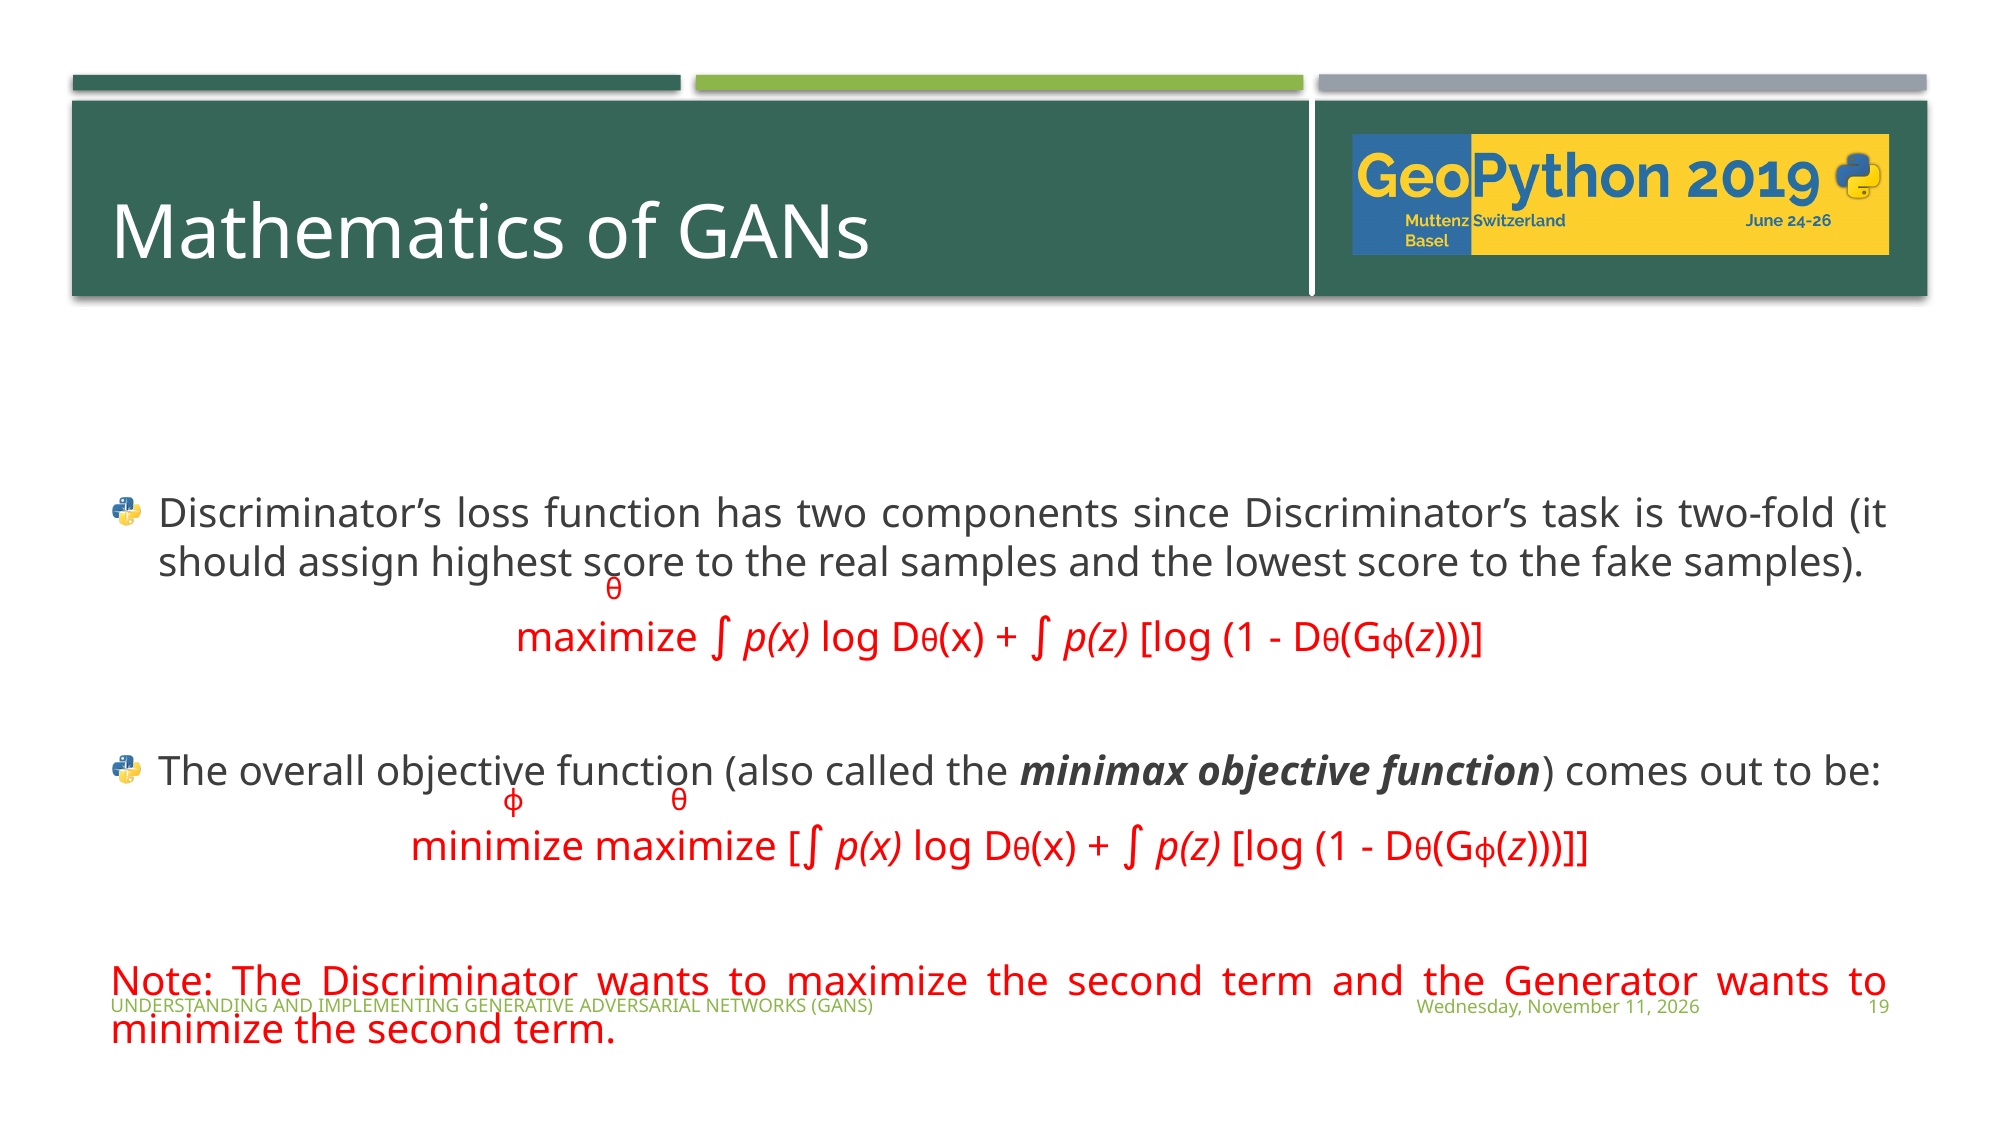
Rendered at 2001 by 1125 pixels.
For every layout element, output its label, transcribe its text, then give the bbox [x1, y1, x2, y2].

text_box θ [619, 773, 740, 824]
text_box θ [553, 562, 675, 613]
list Discriminator’s loss function has two components since Discriminator’s task is two-fold (it should assign highest score to the real samples and the lowest score to the fake samples). maximize ∫ p(x) log Dθ(x) + ∫ p(z) [log (1 - Dθ(Gф(z)))] The overall objective function (also called the minimax objective function) comes out to be: minimize maximize [∫ p(x) log Dθ(x) + ∫ p(z) [log (1 - Dθ(Gф(z)))]] Note: The Discriminator wants to maximize the second term and the Generator wants to minimize the second term. [95, 479, 1905, 1083]
text_box ф [453, 773, 574, 824]
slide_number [1247, 977, 1715, 1037]
title Mathematics of GANs [95, 115, 1305, 282]
title Mathematics of GANs [1319, 115, 1905, 282]
slide_number 19 [1732, 977, 1905, 1037]
footer Understanding and Implementing Generative adversarial networks (gans) [95, 976, 1230, 1037]
picture [1351, 133, 1890, 256]
